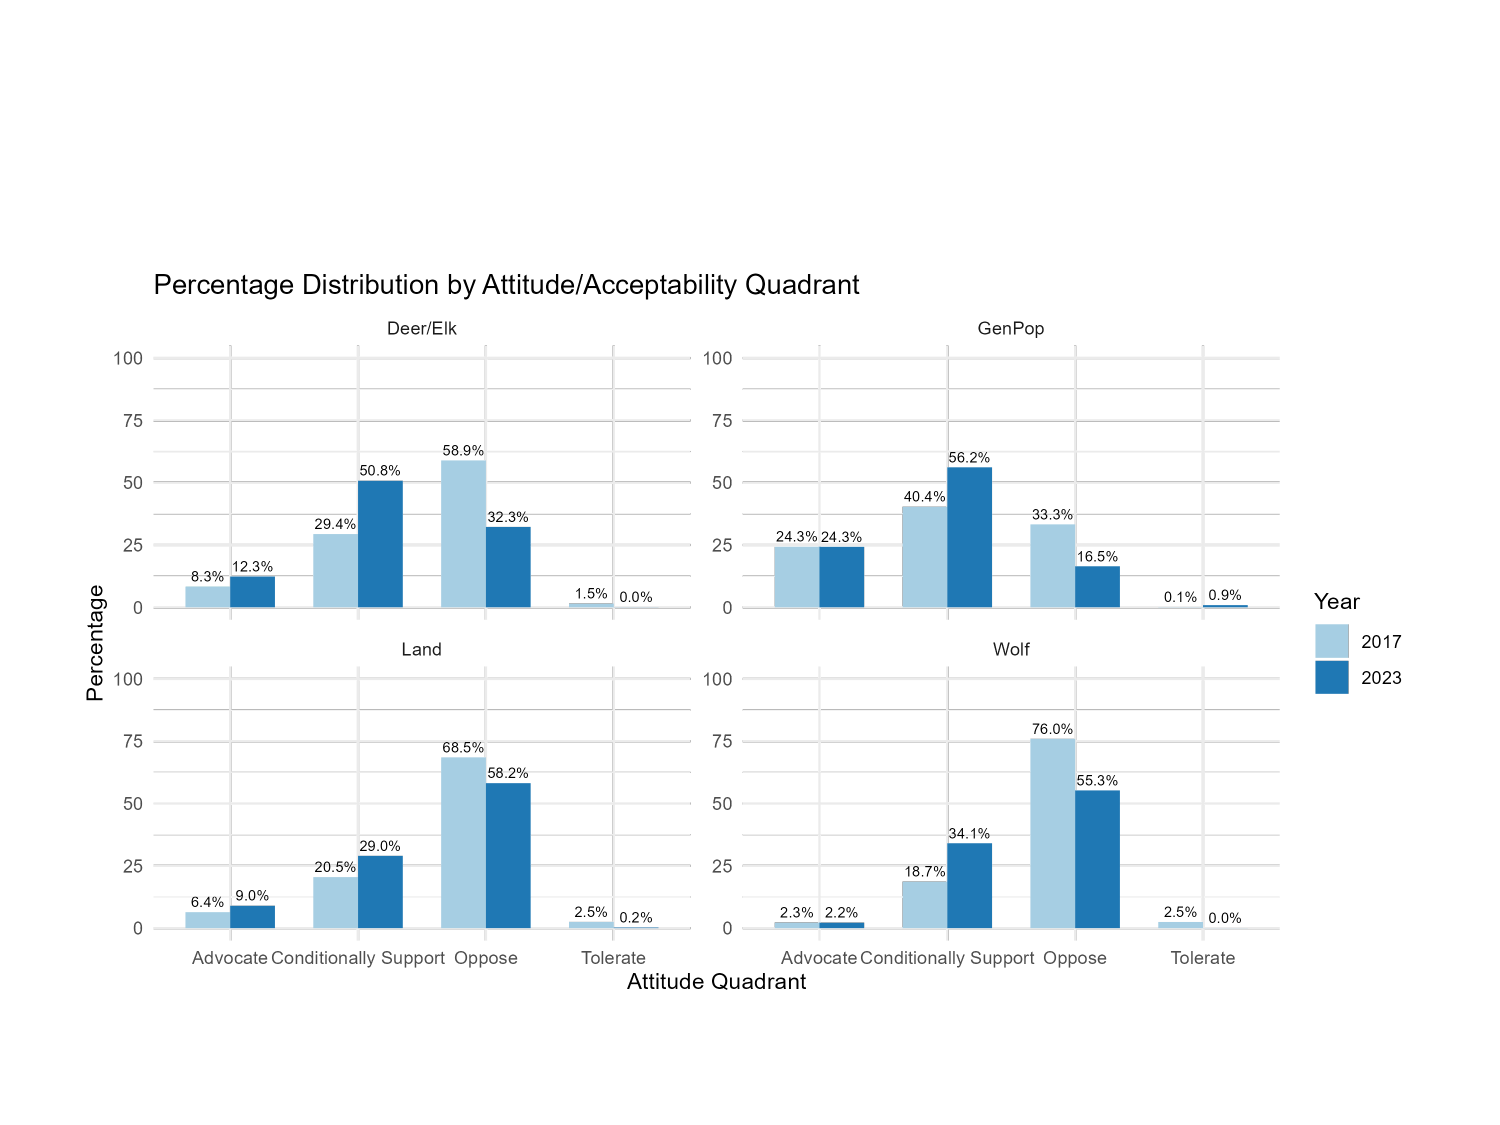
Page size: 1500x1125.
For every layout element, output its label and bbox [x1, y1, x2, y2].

list [74, 262, 1426, 1006]
